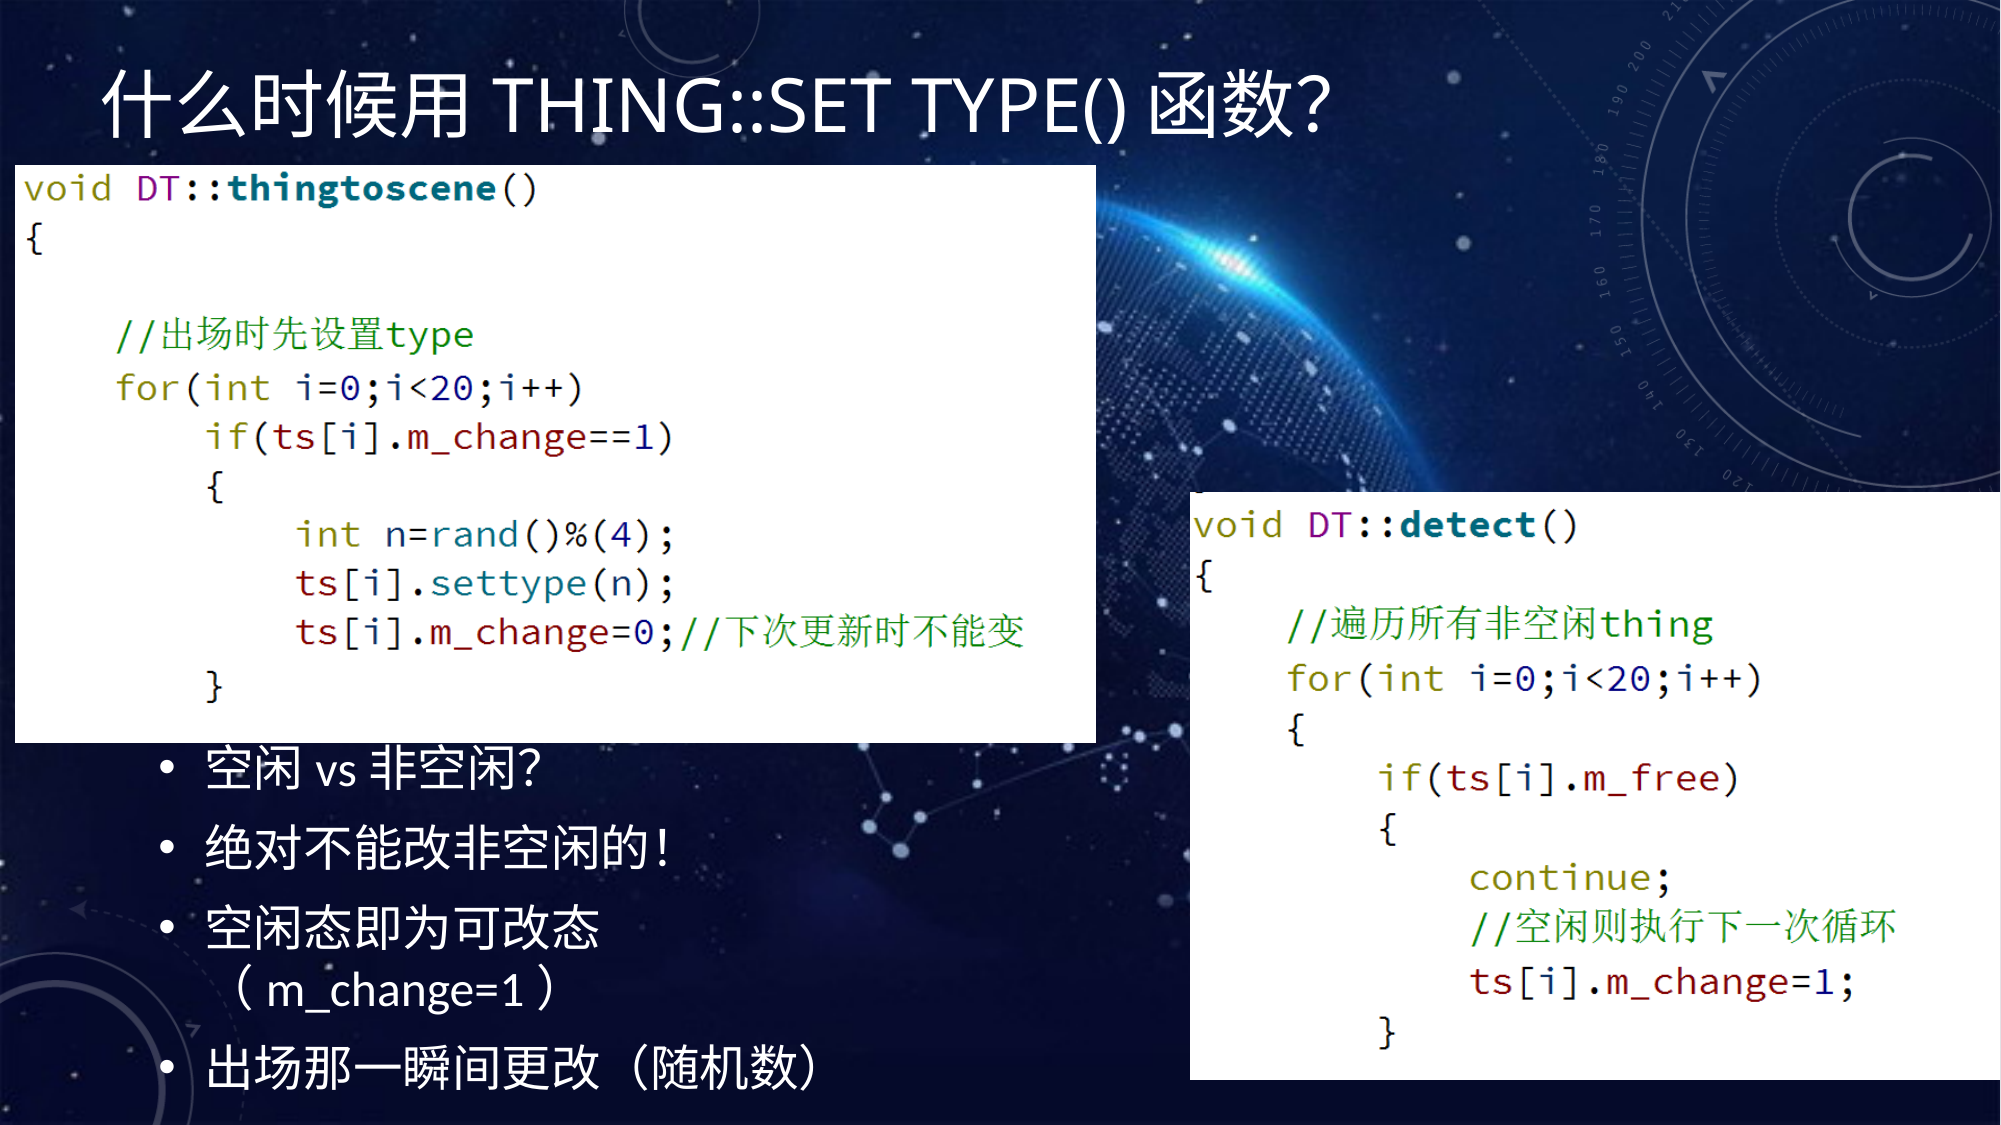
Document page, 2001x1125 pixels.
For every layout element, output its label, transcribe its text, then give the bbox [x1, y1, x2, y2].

title 什么时候用Thing::set type()函数？ [84, 0, 1747, 223]
picture [0, 0, 2001, 1125]
list 空闲vs非空闲？ 绝对不能改非空闲的！ 空闲态即为可改态（m_change=1） 出场那一瞬间更改（随机数） [143, 754, 940, 1104]
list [1189, 492, 2000, 1080]
